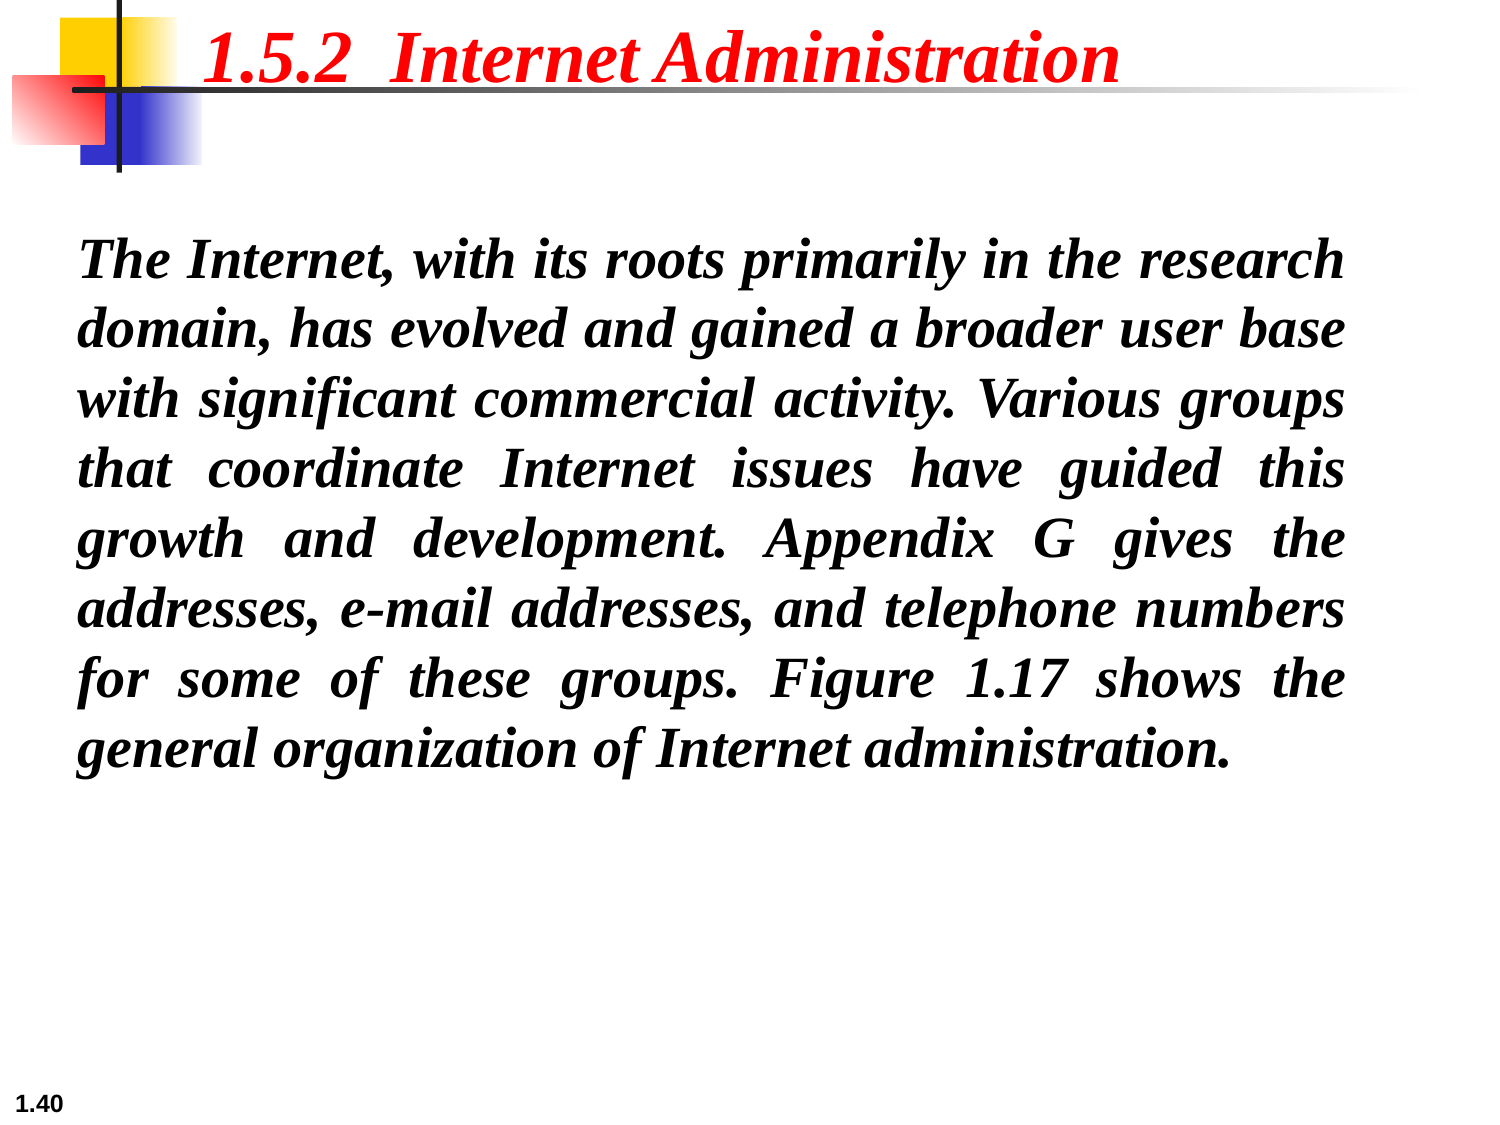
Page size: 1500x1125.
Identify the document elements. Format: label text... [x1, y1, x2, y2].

text_box [116, 93, 122, 173]
text_box [141, 93, 202, 165]
text_box 1.‹#› [0, 1049, 313, 1125]
text_box [80, 93, 116, 165]
text_box [72, 87, 187, 93]
text_box [122, 93, 141, 165]
text_box The Internet, with its roots primarily in the research domain, has evolved and gained a broader user base with significant commercial activity. Various groups that coordinate Internet issues have guided this growth and development. Appendix G gives the addresses, e-mail addresses, and telephone numbers for some of these groups. Figure 1.17 shows the general organization of Internet administration. [62, 212, 1363, 787]
text_box [116, 0, 122, 87]
text_box [60, 17, 116, 86]
text_box [1147, 87, 1423, 93]
text_box [12, 75, 105, 145]
text_box [122, 17, 177, 86]
text_box 1.5.2 Internet Administration [187, 0, 1147, 105]
